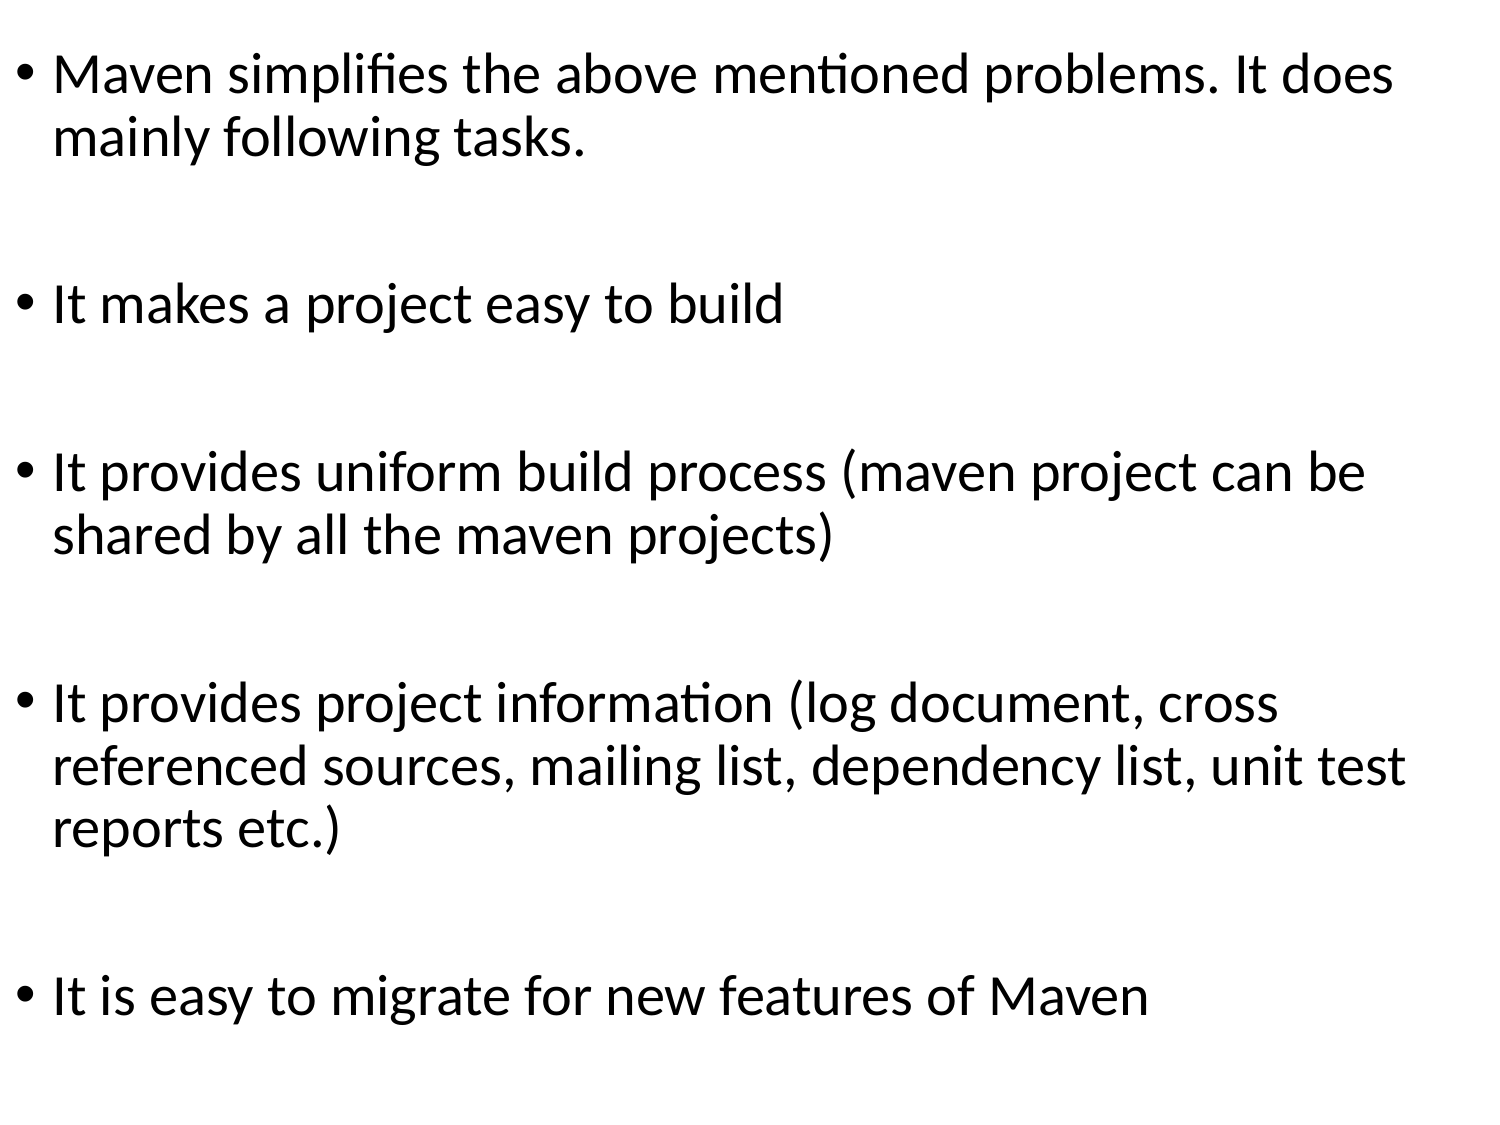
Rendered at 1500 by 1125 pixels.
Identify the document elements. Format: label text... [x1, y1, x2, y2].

list Maven simplifies the above mentioned problems. It does mainly following tasks. It makes a project easy to build It provides uniform build process (maven project can be shared by all the maven projects) It provides project information (log document, cross referenced sources, mailing list, dependency list, unit test reports etc.) It is easy to migrate for new features of Maven [0, 35, 1431, 1091]
